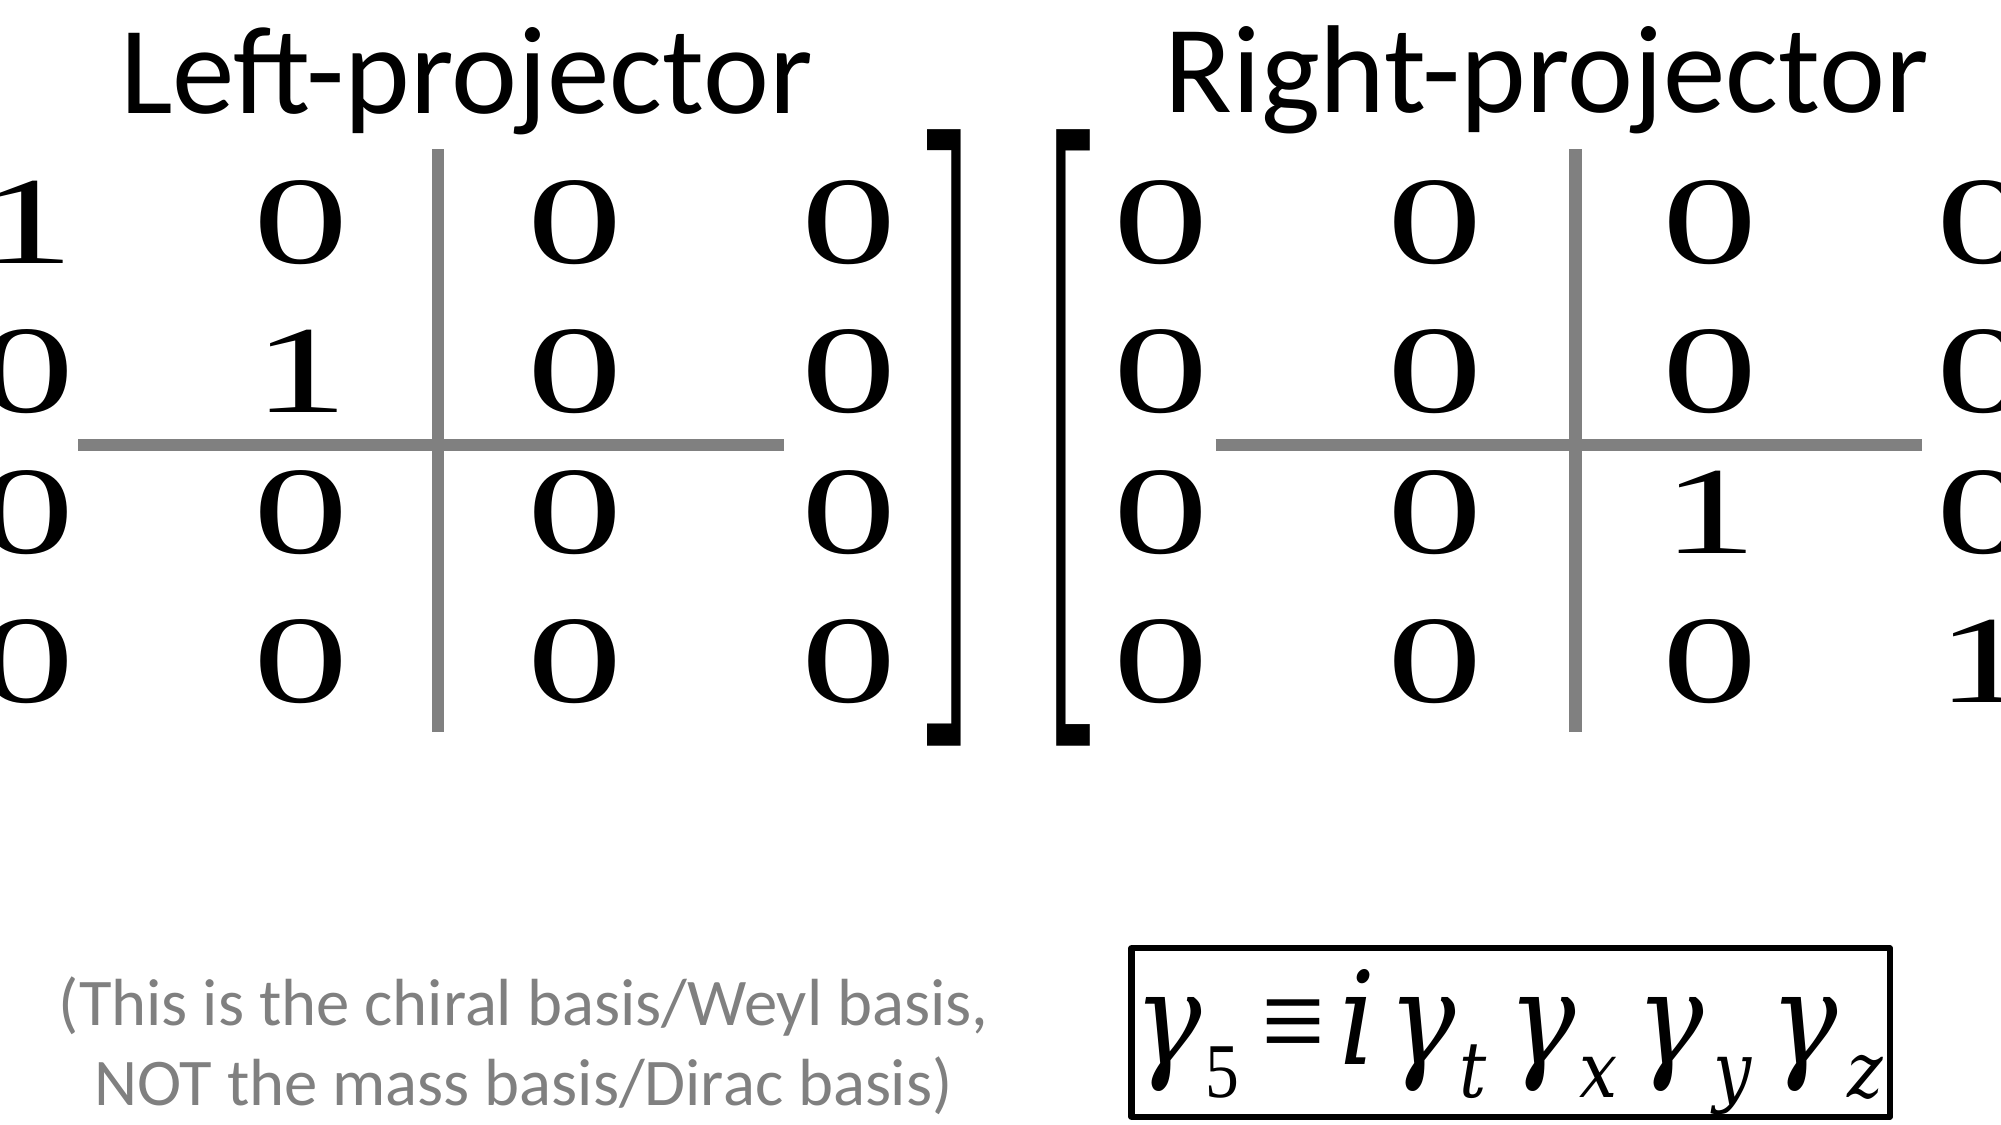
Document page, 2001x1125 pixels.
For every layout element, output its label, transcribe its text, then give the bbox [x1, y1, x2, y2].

text_box (This is the chiral basis/Weyl basis, NOT the mass basis/Dirac basis) [43, 951, 1004, 1125]
text_box Right-projector [1085, 0, 2000, 122]
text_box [0, 122, 972, 755]
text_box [1042, 122, 2000, 755]
text_box Left-projector [0, 0, 941, 122]
